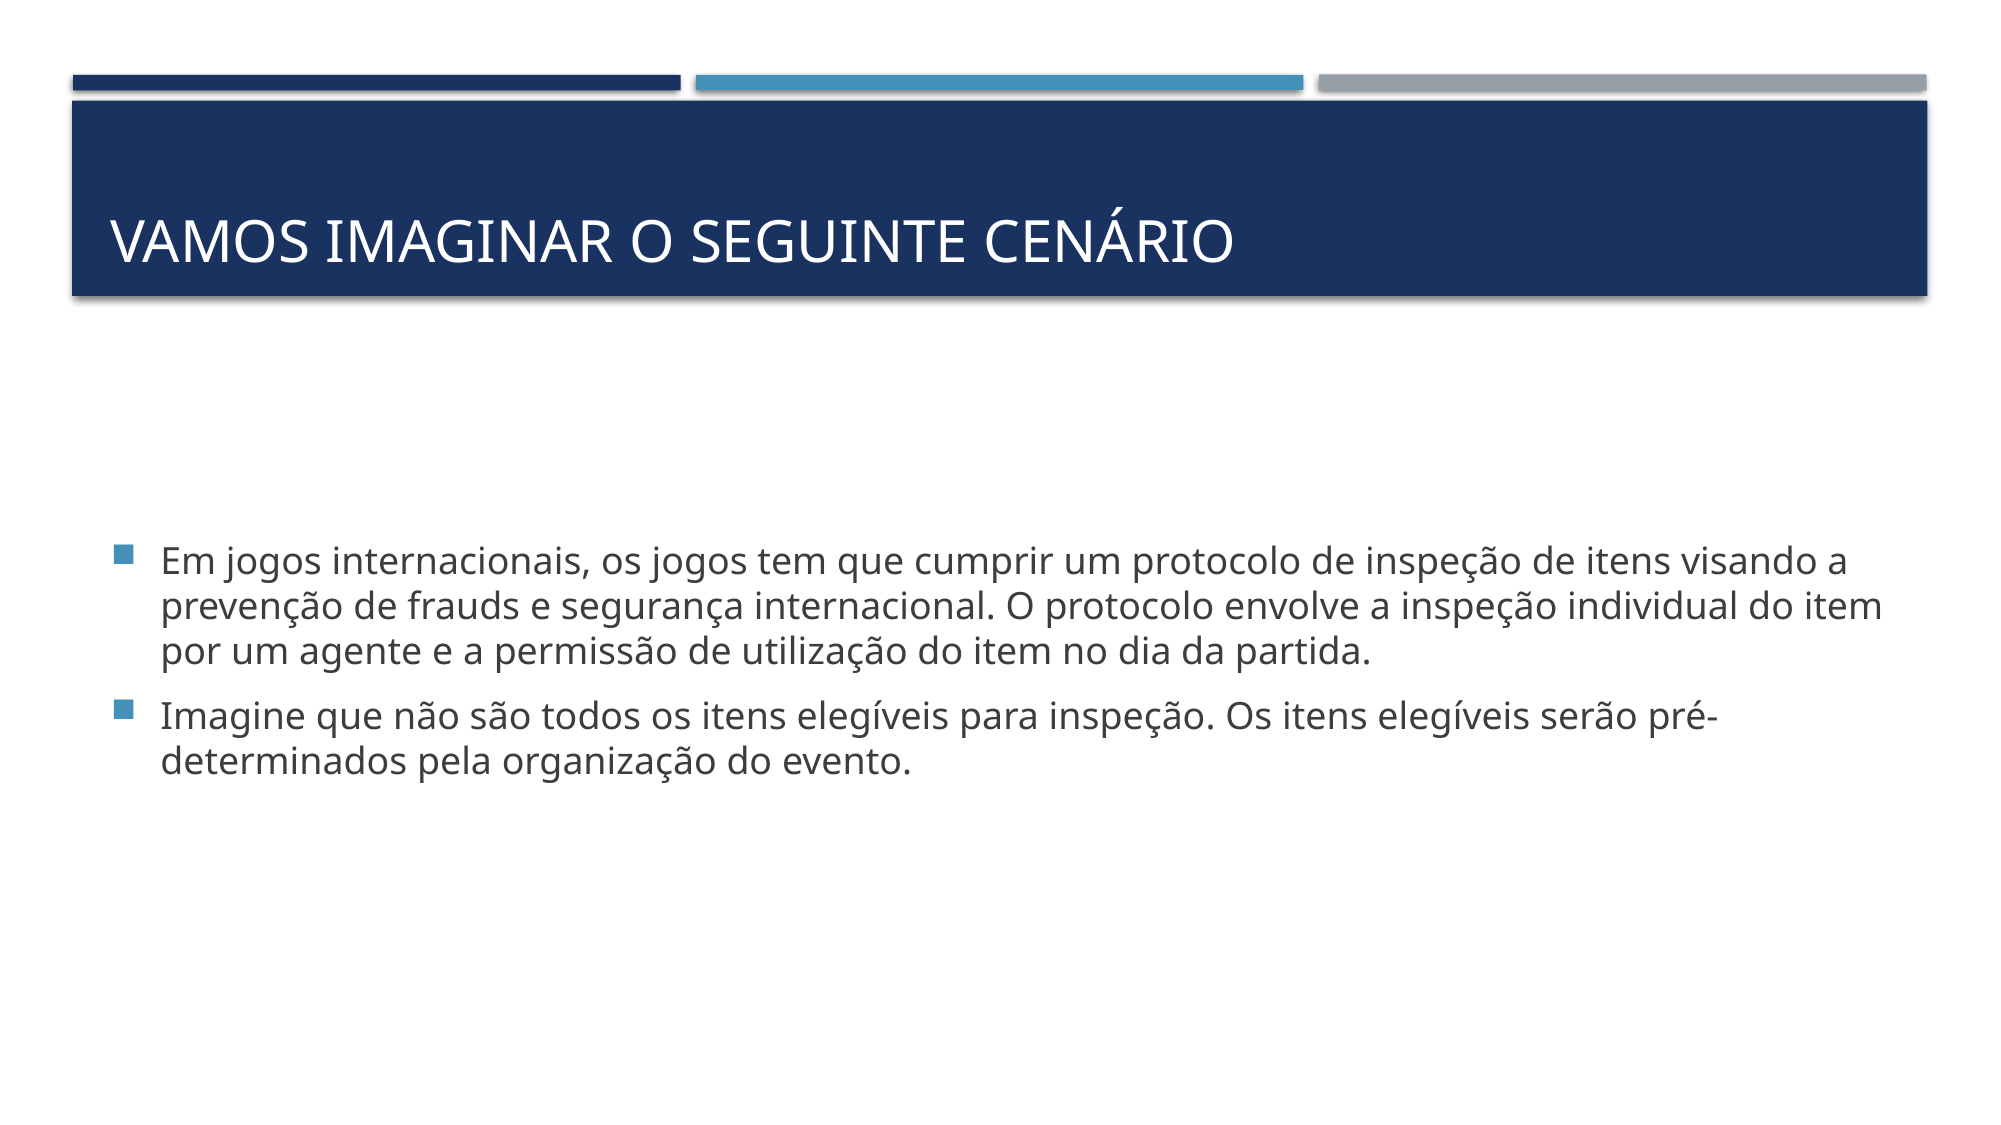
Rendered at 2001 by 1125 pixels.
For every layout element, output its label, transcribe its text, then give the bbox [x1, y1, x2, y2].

list Em jogos internacionais, os jogos tem que cumprir um protocolo de inspeção de itens visando a prevenção de frauds e segurança internacional. O protocolo envolve a inspeção individual do item por um agente e a permissão de utilização do item no dia da partida. Imagine que não são todos os itens elegíveis para inspeção. Os itens elegíveis serão pré-determinados pela organização do evento. [95, 357, 1905, 962]
title Vamos imaginar o seguinte cenário [95, 115, 1905, 282]
